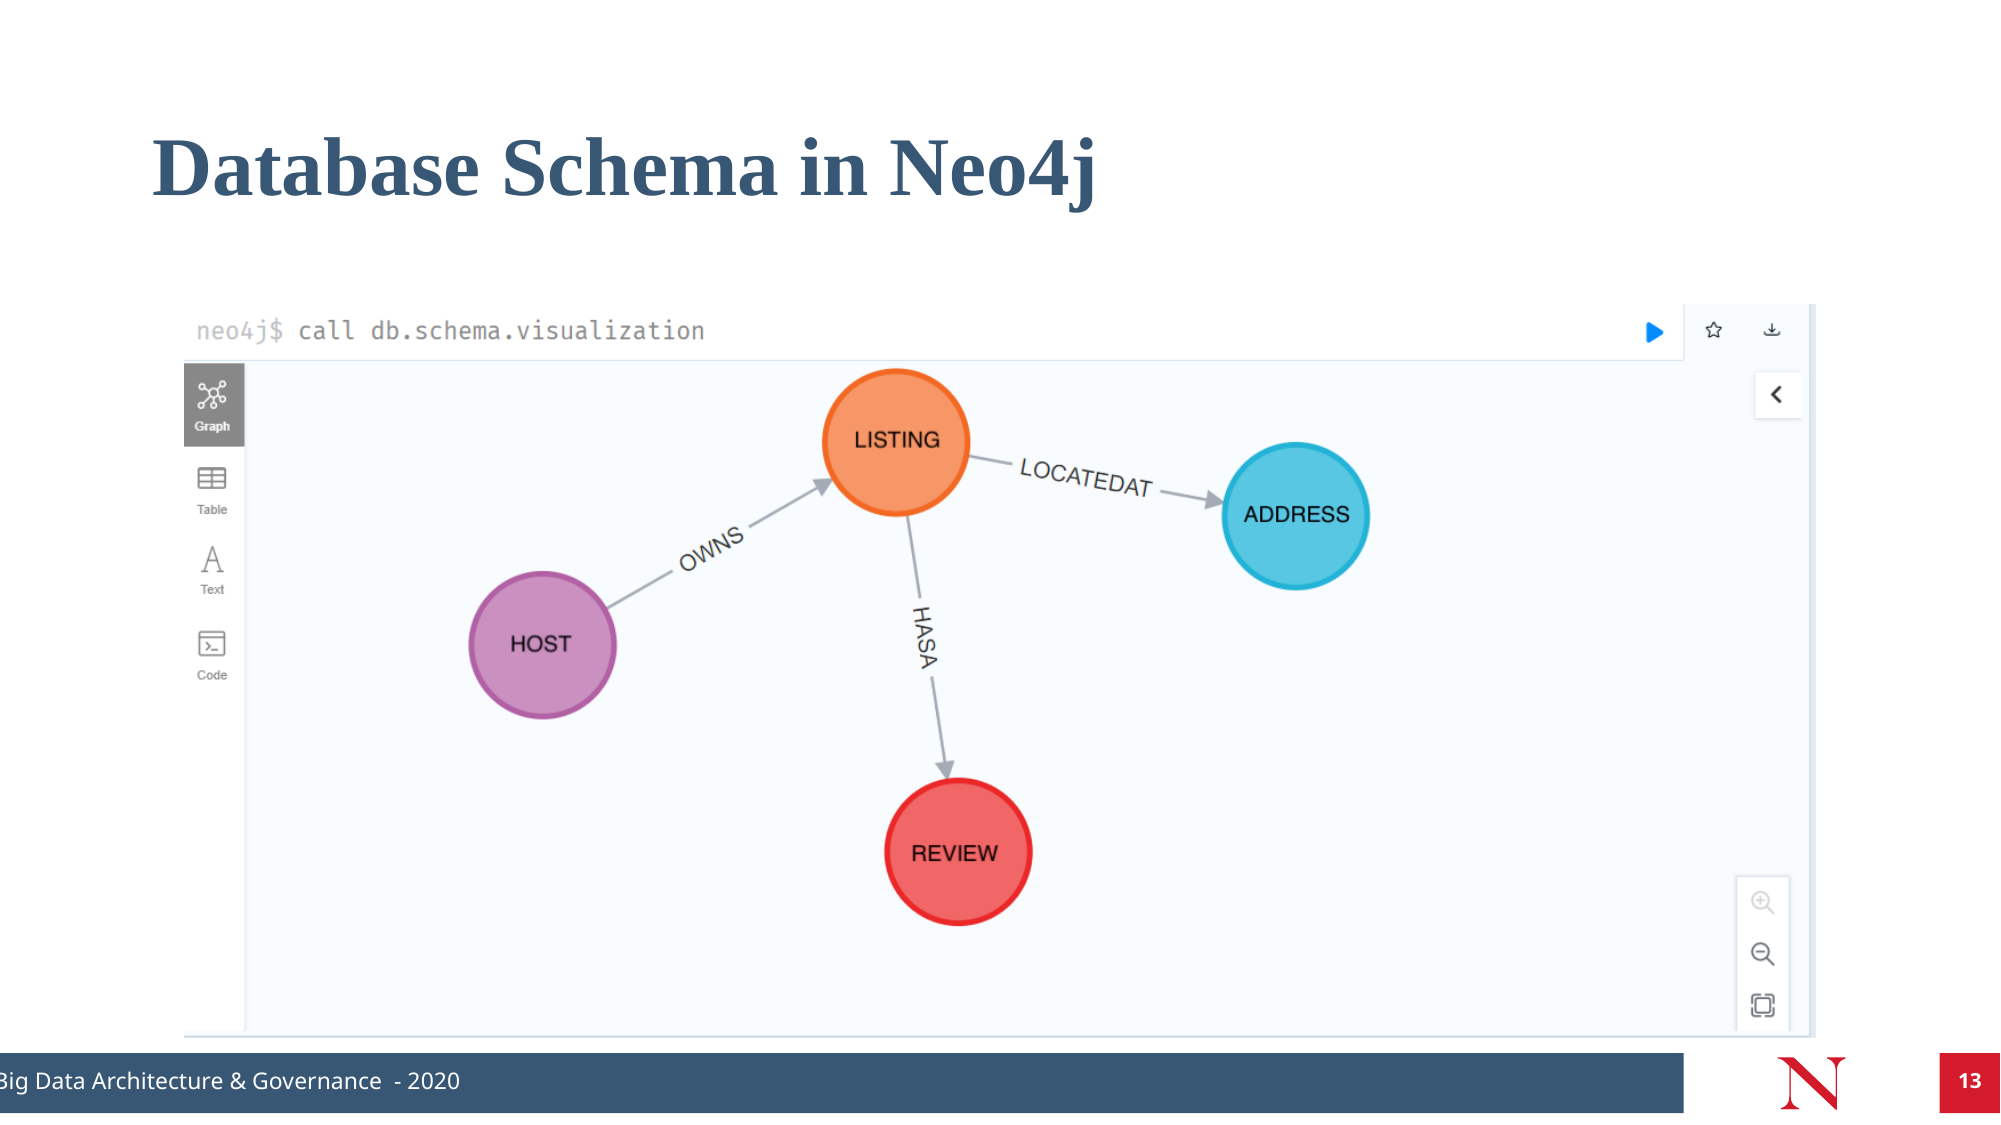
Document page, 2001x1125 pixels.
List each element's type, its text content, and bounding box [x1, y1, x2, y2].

title Database Schema in Neo4j [137, 59, 1863, 278]
picture [1766, 1038, 1857, 1125]
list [184, 304, 1816, 1038]
